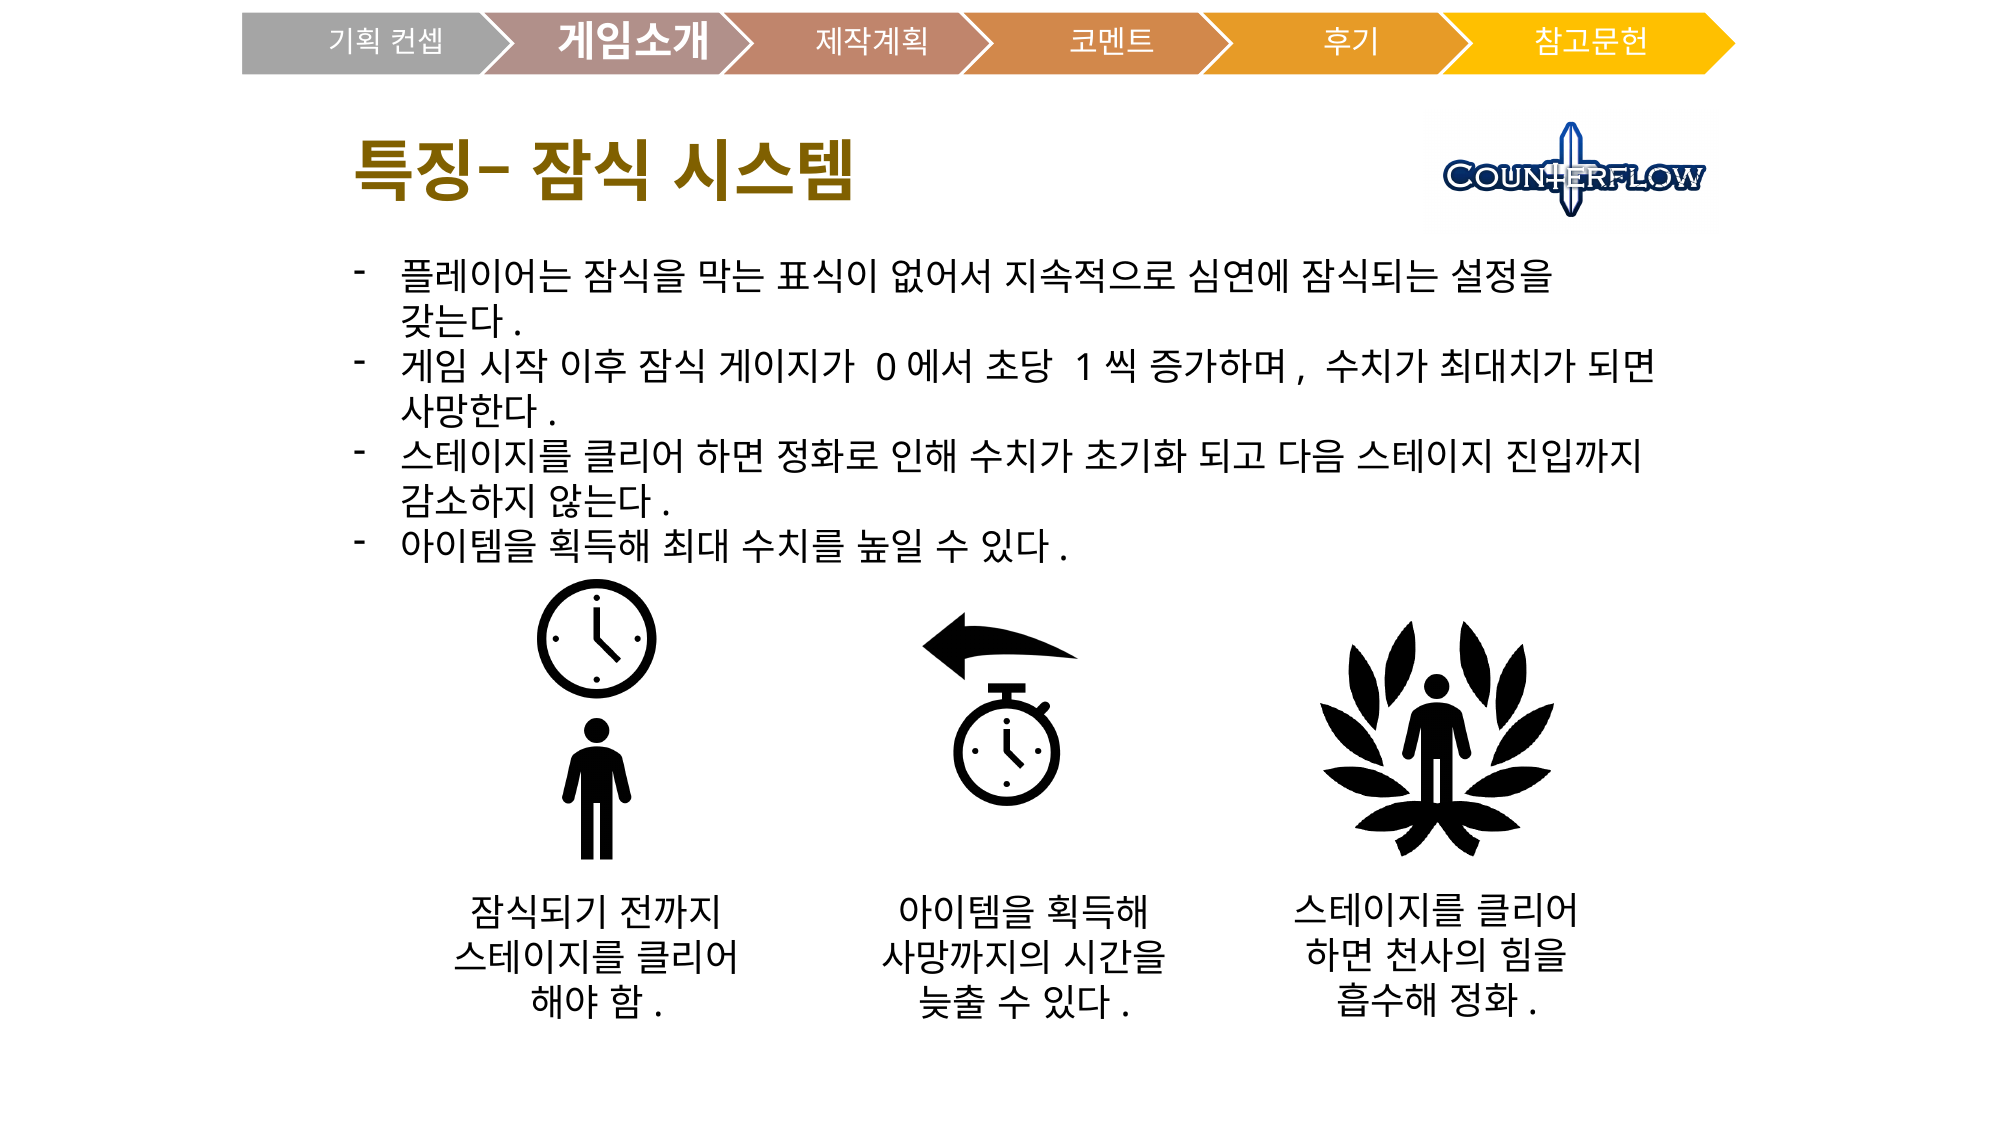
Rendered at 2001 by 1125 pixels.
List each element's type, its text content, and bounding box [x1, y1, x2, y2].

text_box 스테이지를 클리어 하면 천사의 힘을 흡수해 정화. [1253, 880, 1620, 1030]
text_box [240, 10, 1739, 76]
picture [915, 578, 1085, 820]
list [1423, 109, 1719, 234]
picture [1293, 595, 1581, 883]
text_box 특징– 잠식 시스템 [338, 121, 1423, 217]
text_box 잠식되기 전까지 스테이지를 클리어 해야 함. [413, 882, 780, 1032]
picture [521, 563, 672, 864]
text_box 플레이어는 잠식을 막는 표식이 없어서 지속적으로 심연에 잠식되는 설정을 갖는다. 게임 시작 이후 잠식 게이지가 0에서 초당 1씩 증가하며, 수치가 최대치가 되면 사망한다. 스테이지를 클리어 하면 정화로 인해 수치가 초기화 되고 다음 스테이지 진입까지 감소하지 않는다. 아이템을 획득해 최대 수치를 높일 수 있다. [338, 245, 1675, 575]
text_box 아이템을 획득해 사망까지의 시간을 늦출 수 있다. [841, 882, 1208, 1032]
